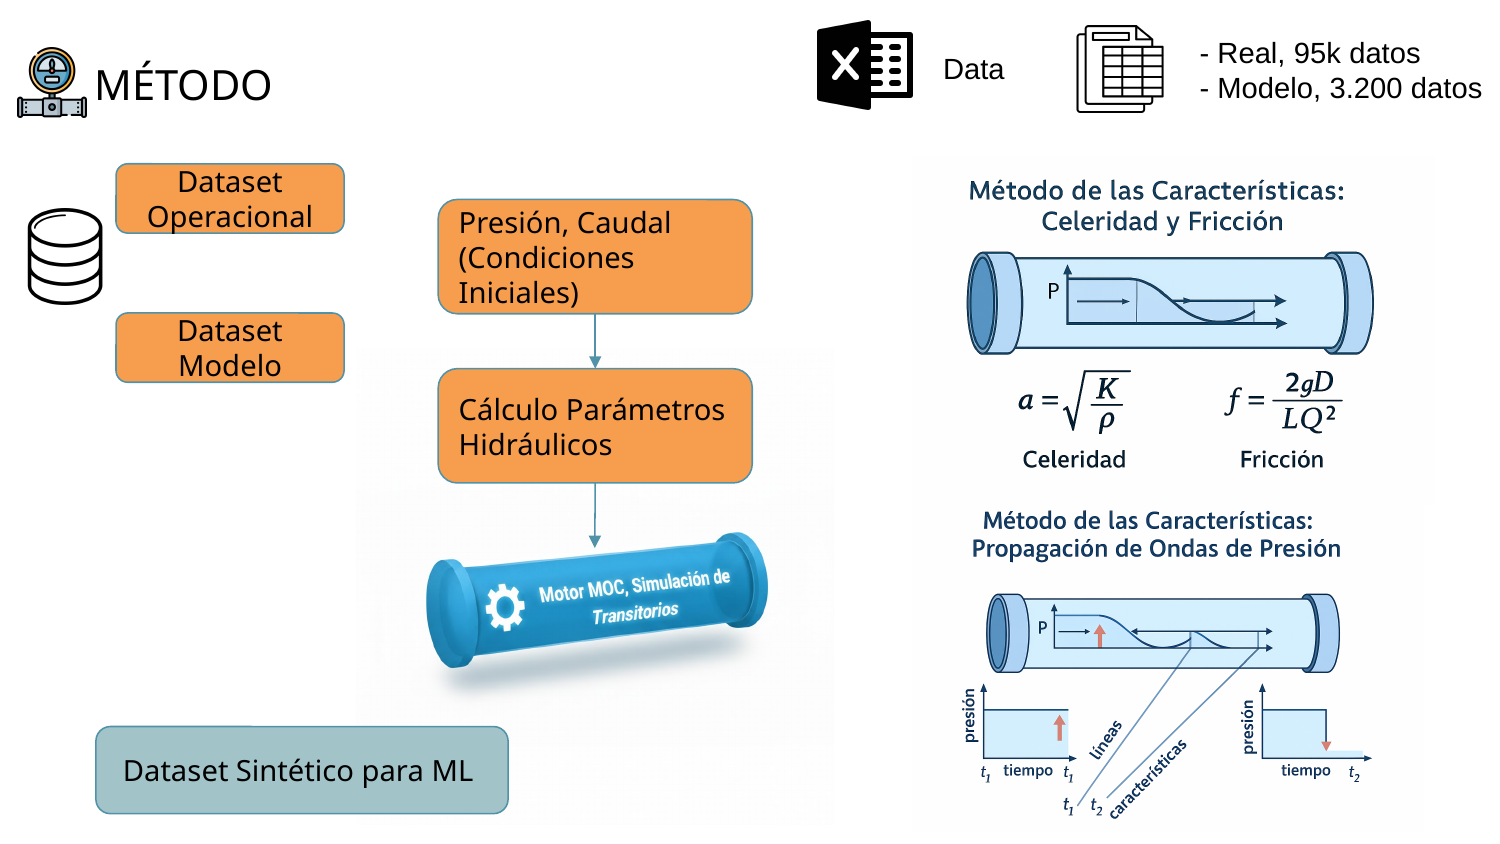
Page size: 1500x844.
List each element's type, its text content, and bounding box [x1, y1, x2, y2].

text_box Dataset Modelo [115, 312, 345, 383]
picture [16, 208, 113, 305]
picture [356, 348, 834, 826]
text_box Dataset Sintético para ML [95, 726, 351, 814]
text_box Presión, Caudal (Condiciones Iniciales) [438, 199, 753, 314]
picture [817, 17, 913, 114]
picture [16, 47, 87, 118]
text_box - Real, 95k datos - Modelo, 3.200 datos [1184, 27, 1499, 113]
title MÉTODO [72, 41, 296, 124]
picture [1076, 25, 1164, 114]
text_box Dataset Operacional [115, 163, 345, 234]
text_box Data [928, 43, 1021, 94]
picture [912, 156, 1435, 832]
